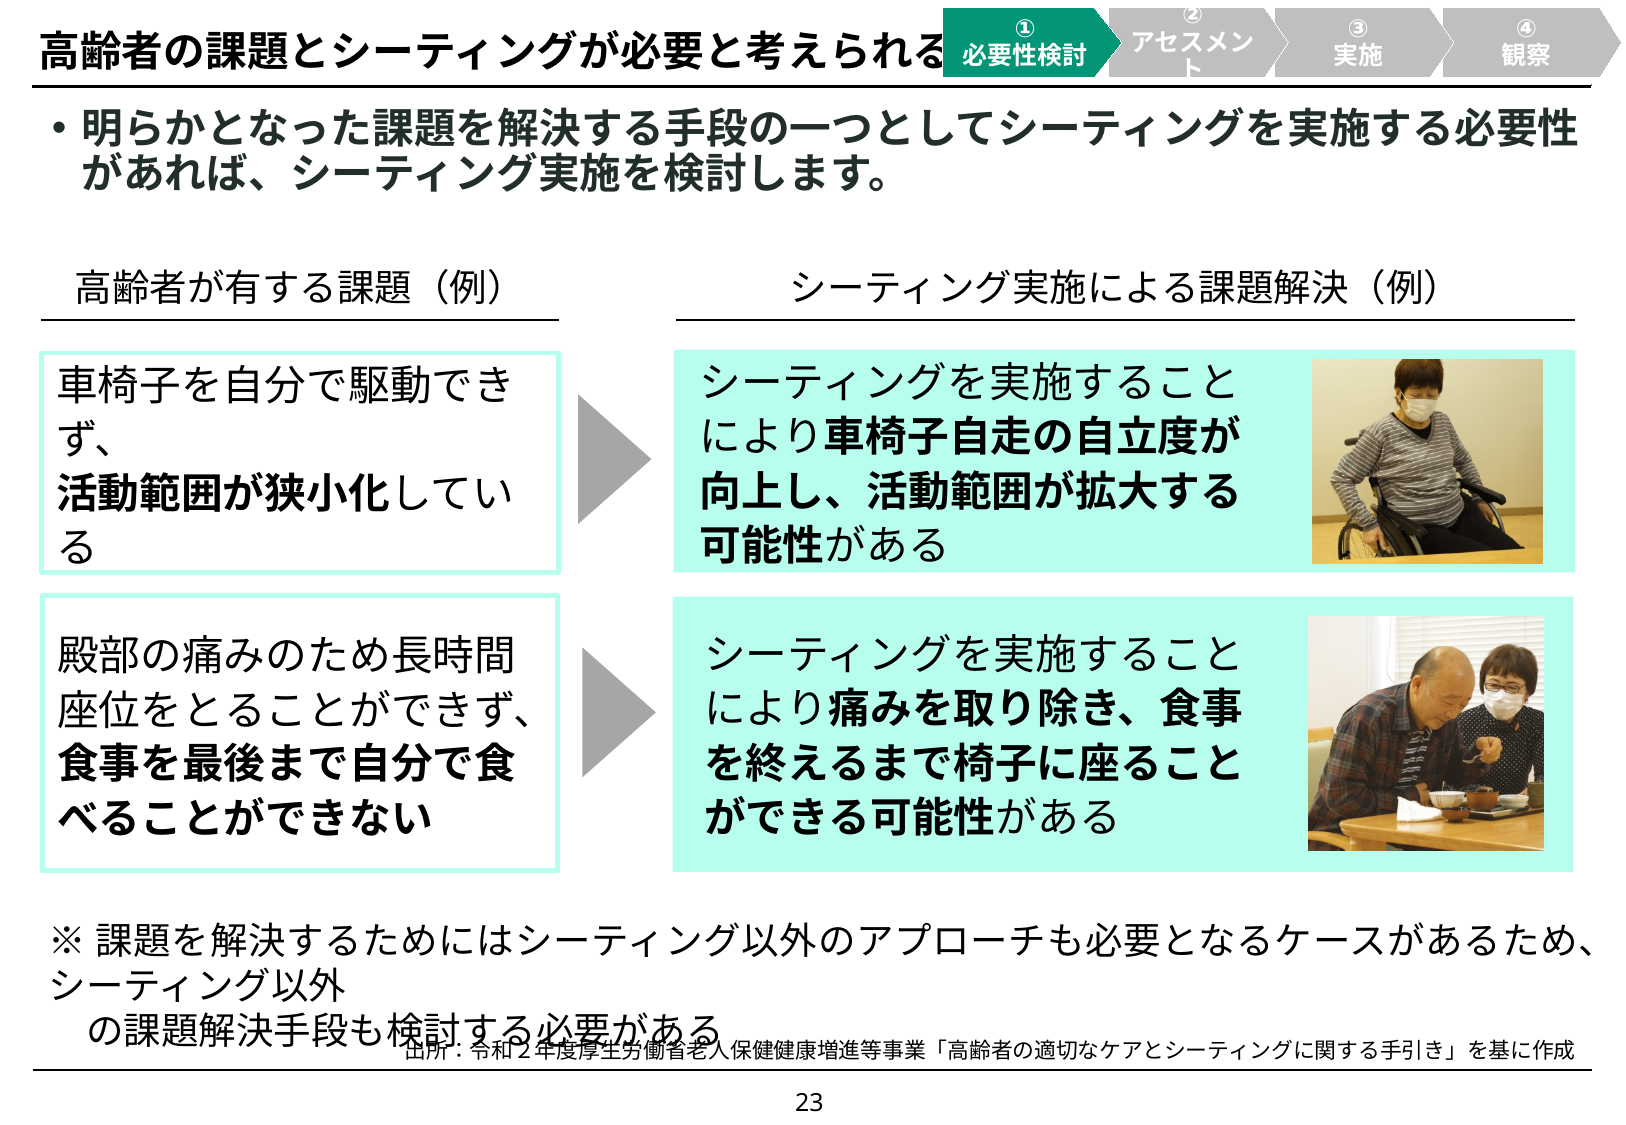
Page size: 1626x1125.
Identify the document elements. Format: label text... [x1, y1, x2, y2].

text_box 明らかとなった課題を解決する手段の一つとしてシーティングを実施する必要性があれば、シーティング実施を検討します。 [36, 99, 1597, 187]
text_box [672, 596, 1574, 872]
text_box シーティングを実施することにより車椅子自走の自立度が向上し、活動範囲が拡大する可能性がある [684, 357, 1285, 563]
text_box [673, 349, 1576, 573]
text_box シーティングを実施することにより痛みを取り除き、食事を終えるまで椅子に座ることができる可能性がある [689, 615, 1280, 850]
text_box [582, 647, 656, 778]
text_box 殿部の痛みのため長時間座位をとることができず、食事を最後まで自分で食べることができない [42, 595, 558, 871]
text_box [33, 230, 1593, 480]
text_box 出所：令和２年度厚生労働省老人保健健康増進等事業「高齢者の適切なケアとシーティングに関する手引き」を基に作成 [233, 1028, 1592, 1070]
table_header 高齢者が有する課題（例） [41, 250, 559, 319]
text_box [578, 394, 652, 525]
table_header シーティング実施による課題解決（例） [676, 250, 1575, 319]
title 高齢者の課題とシーティングが必要と考えられる例 [32, 22, 1593, 83]
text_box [942, 7, 1622, 78]
picture [1308, 616, 1544, 851]
text_box ※課題を解決するためにはシーティング以外のアプローチも必要となるケースがあるため、シーティング以外 の課題解決手段も検討する必要がある [33, 909, 1594, 1060]
picture [1312, 359, 1543, 564]
text_box 車椅子を自分で駆動できず、 活動範囲が狭小化している [41, 352, 559, 573]
